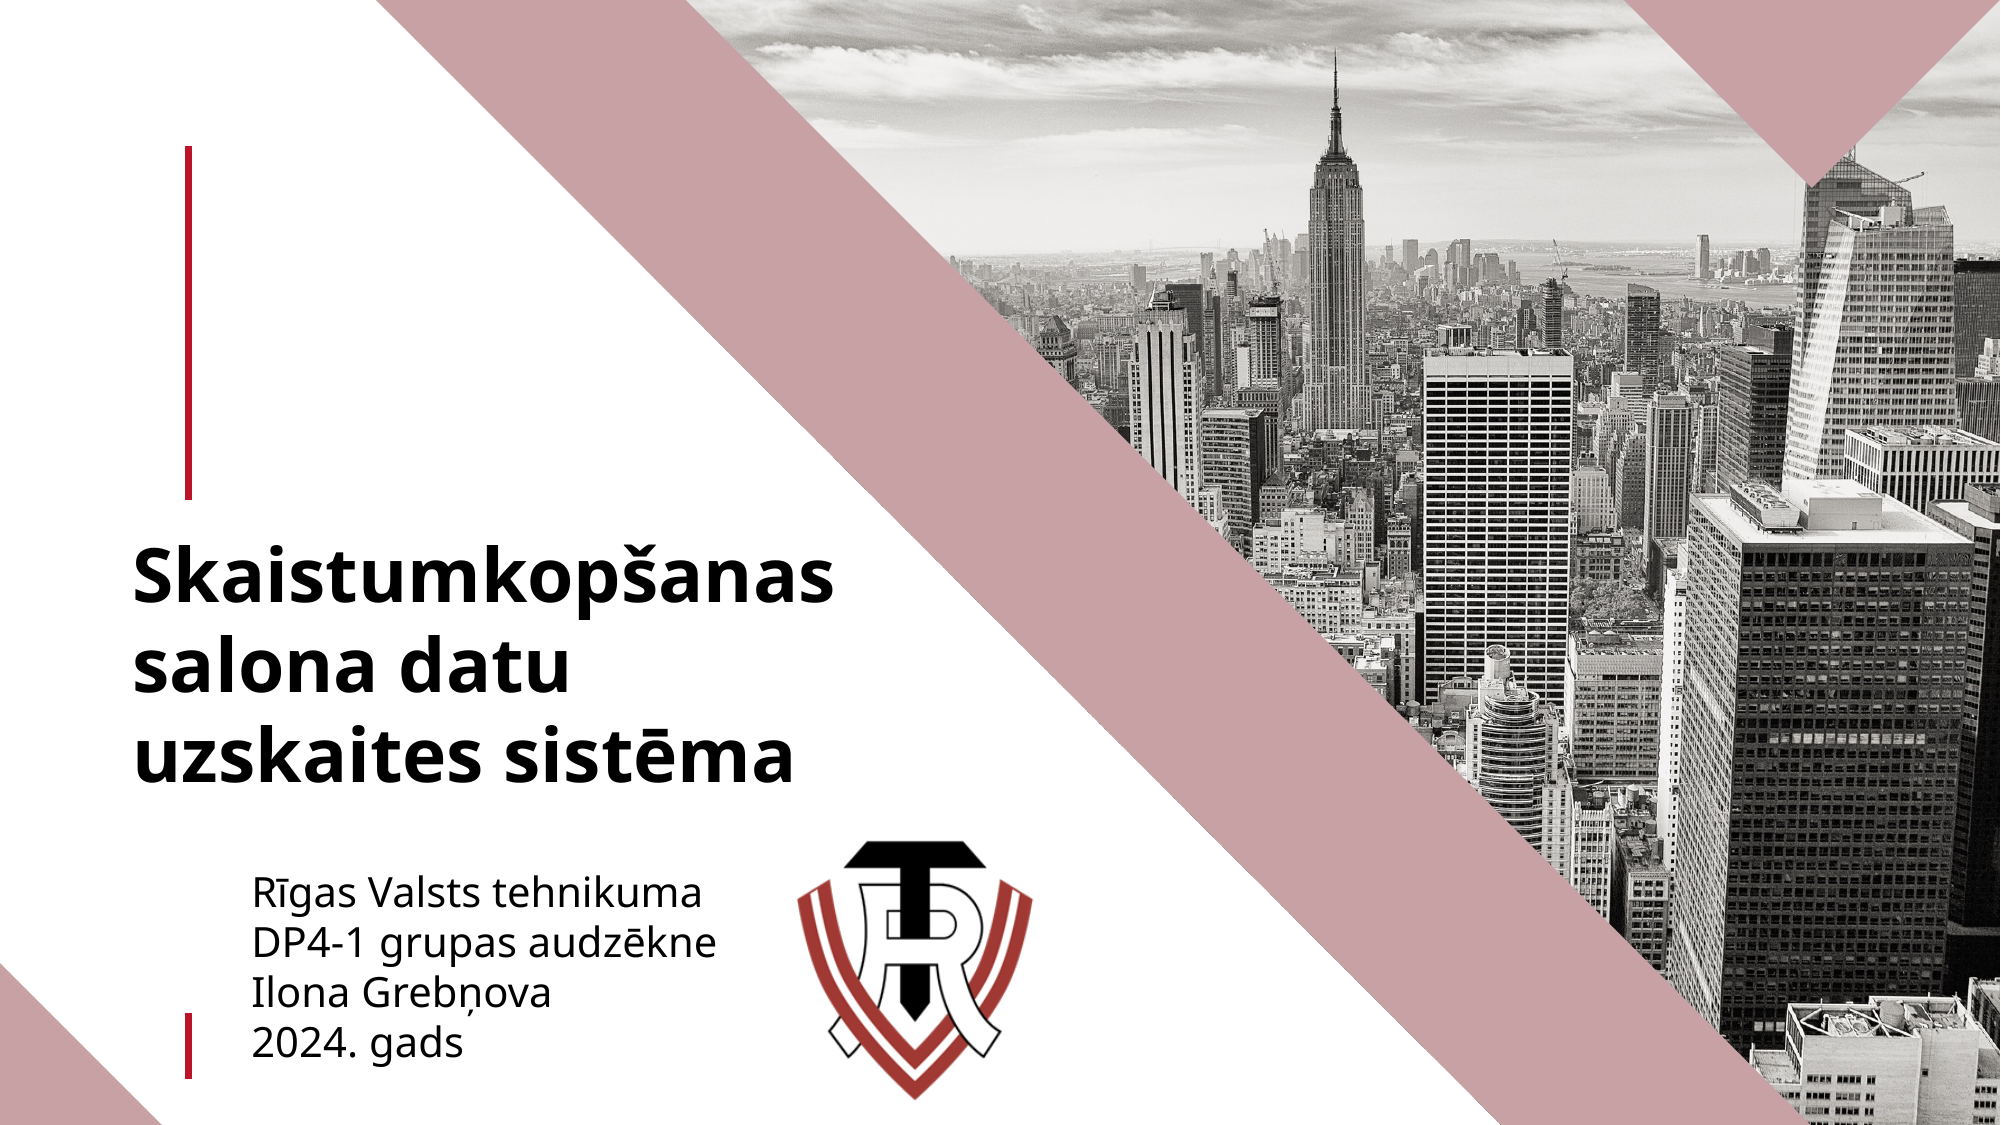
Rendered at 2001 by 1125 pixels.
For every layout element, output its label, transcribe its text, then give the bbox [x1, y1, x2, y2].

text_box Rīgas Valsts tehnikuma DP4-1 grupas audzēkne Ilona Grebņova 2024. gads [236, 858, 376, 1074]
picture [376, 0, 2000, 1125]
text_box [0, 961, 164, 1125]
text_box Skaistumkopšanas salona datu uzskaites sistēma [117, 520, 376, 806]
